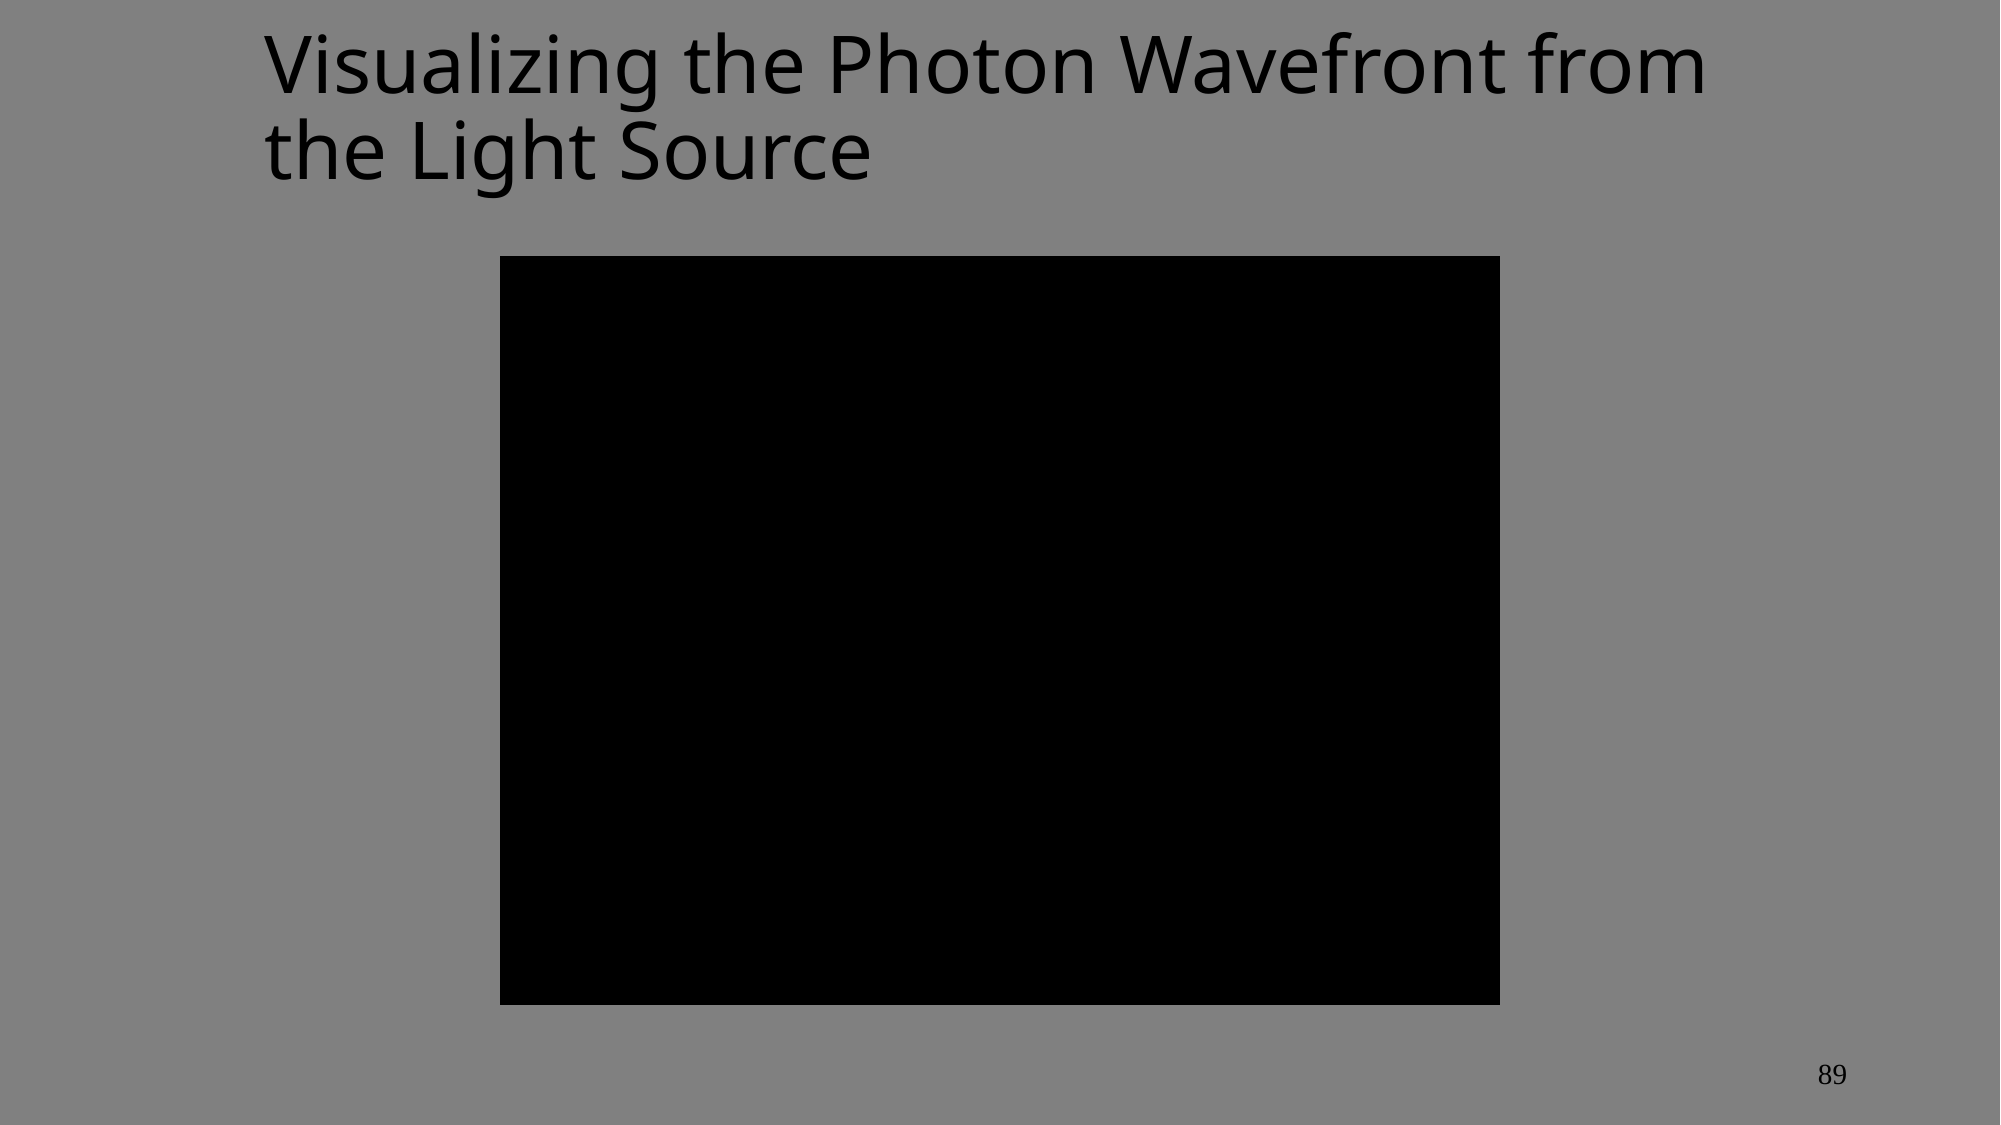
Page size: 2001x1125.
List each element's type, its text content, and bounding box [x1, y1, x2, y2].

title Visualizing the Photon Wavefront from the Light Source [249, 16, 1750, 205]
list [499, 255, 1500, 1006]
slide_number 89 [1412, 1042, 1863, 1103]
